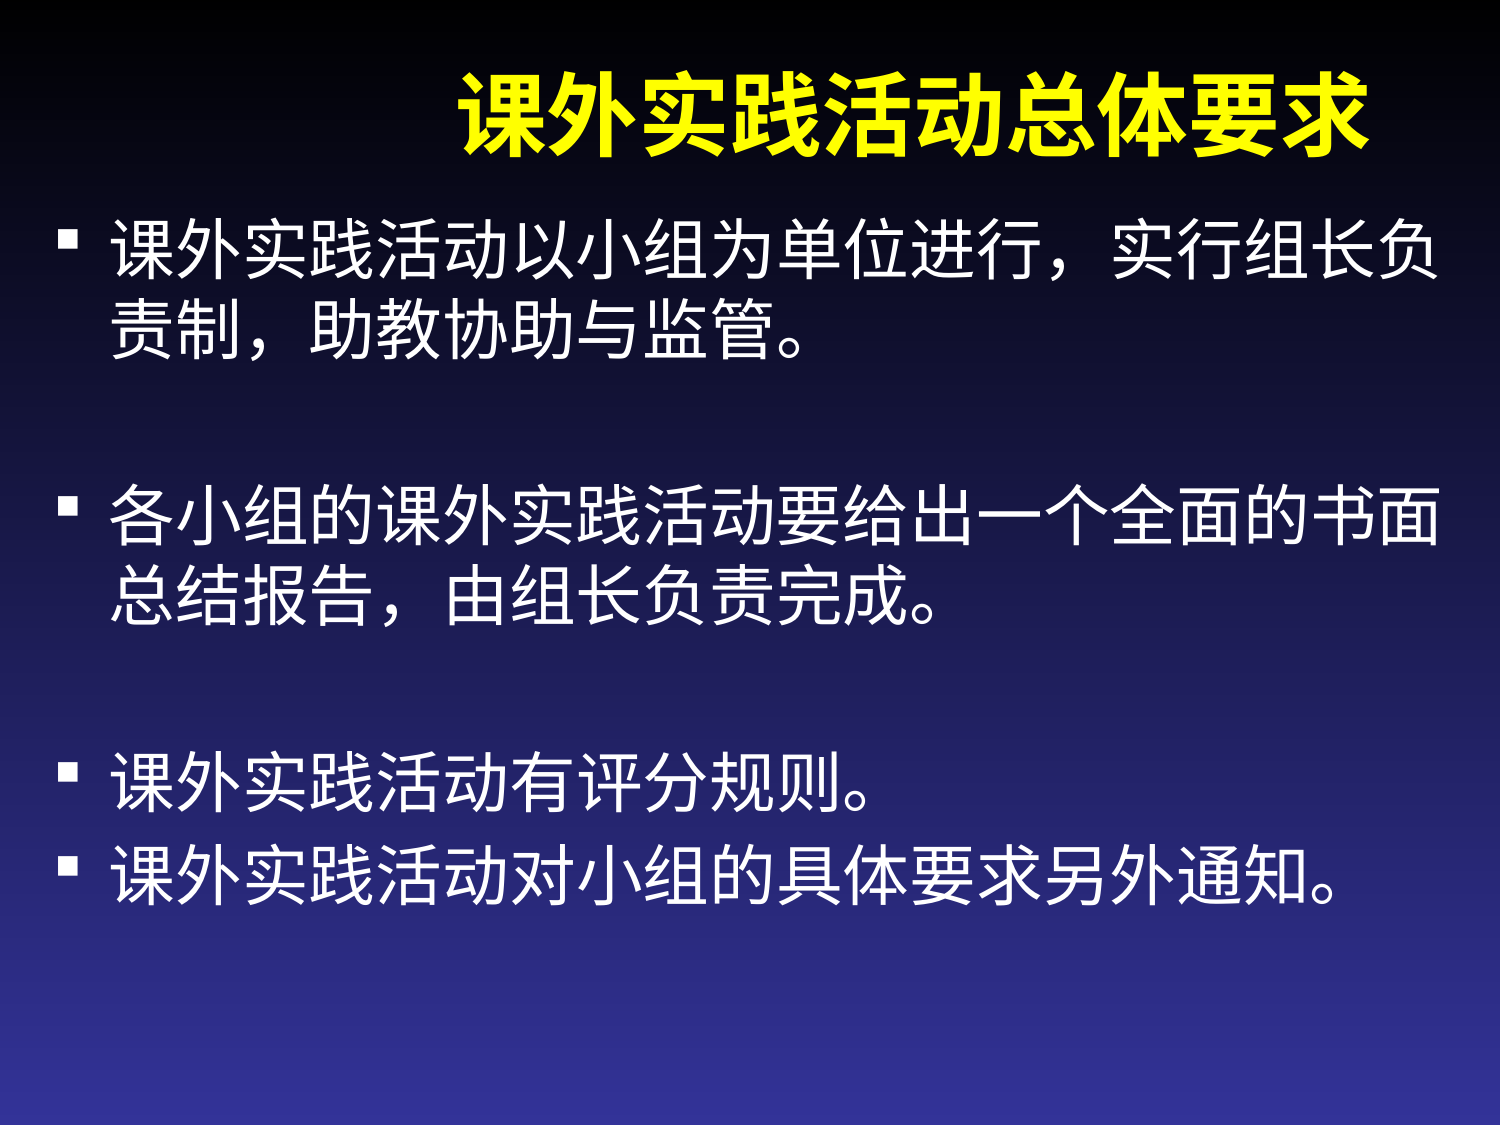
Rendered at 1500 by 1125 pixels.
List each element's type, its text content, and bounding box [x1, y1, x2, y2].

title 课外实践活动总体要求 [112, 37, 1388, 188]
list 课外实践活动以小组为单位进行，实行组长负责制，助教协助与监管。 各小组的课外实践活动要给出一个全面的书面总结报告，由组长负责完成。 课外实践活动有评分规则。 课外实践活动对小组的具体要求另外通知。 [37, 200, 1475, 1038]
